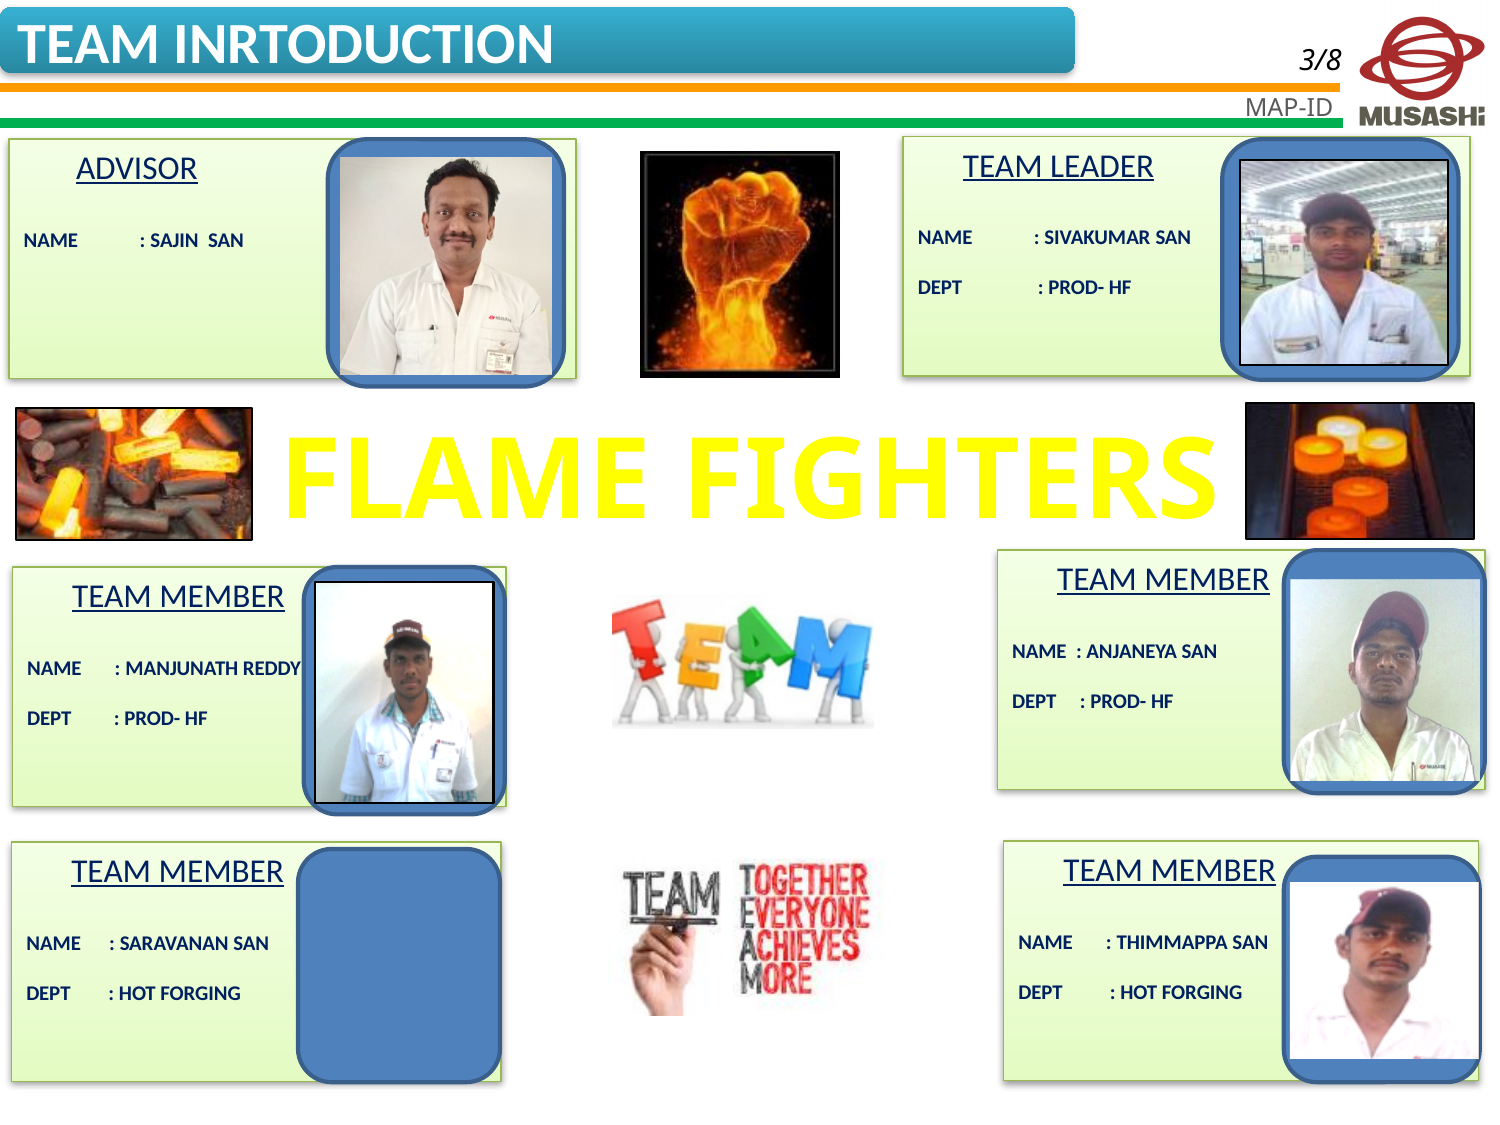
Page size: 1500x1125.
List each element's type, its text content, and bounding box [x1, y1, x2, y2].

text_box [839, 160, 1448, 397]
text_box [902, 136, 1471, 397]
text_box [16, 398, 1474, 551]
text_box TEAM INRTODUCTION [0, 7, 1075, 74]
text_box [315, 549, 1486, 803]
picture [1343, 0, 1500, 142]
picture [1289, 882, 1480, 1059]
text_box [1003, 841, 1481, 1089]
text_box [8, 138, 840, 387]
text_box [11, 841, 502, 1090]
picture [611, 594, 874, 729]
picture [1284, 584, 1486, 776]
picture [607, 834, 887, 1016]
picture [340, 157, 552, 376]
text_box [12, 555, 1448, 815]
